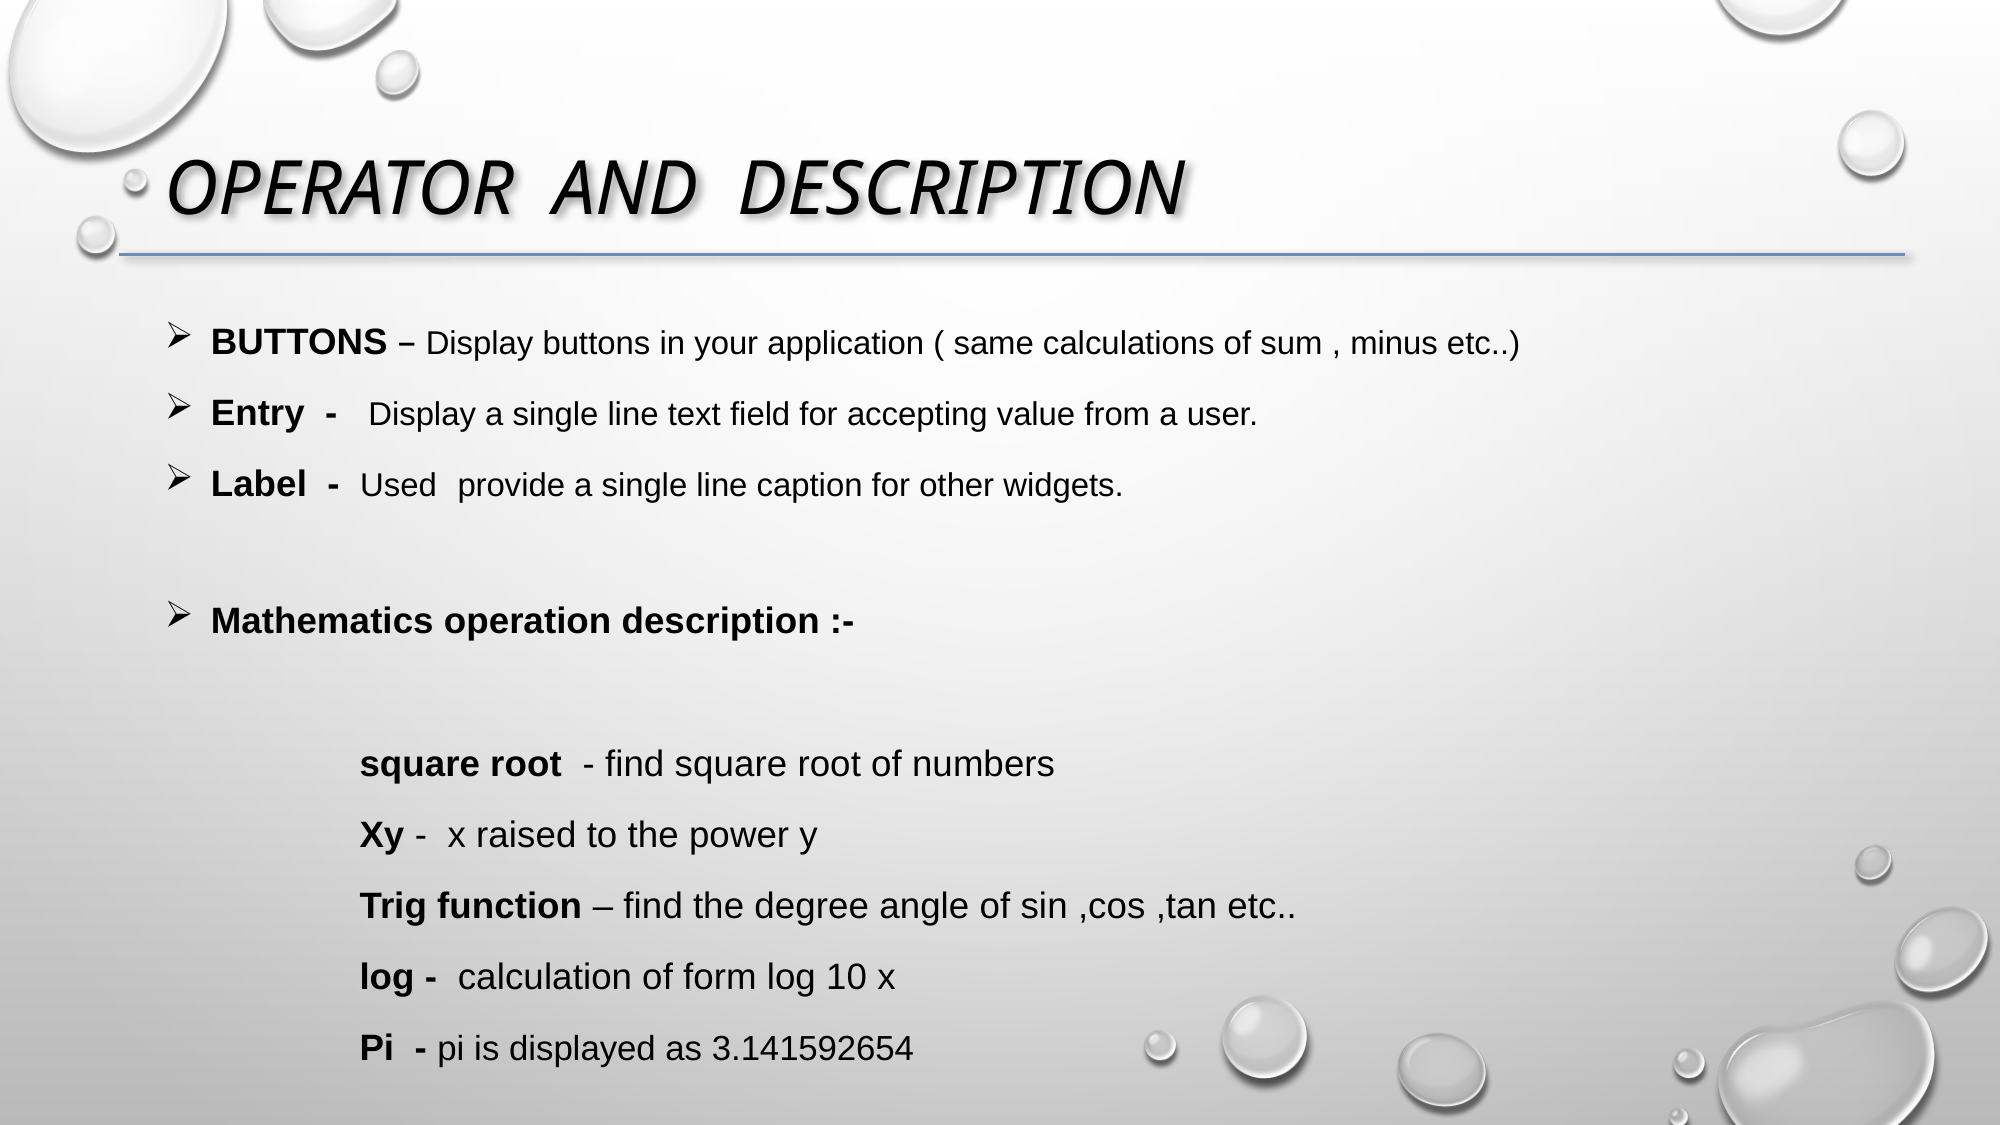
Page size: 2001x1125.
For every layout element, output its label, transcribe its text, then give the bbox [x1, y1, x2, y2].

title Operator and description [149, 17, 1851, 250]
title Operator and description [149, 267, 1851, 364]
list Buttons – Display buttons in your application ( same calculations of sum , minus etc..) Entry - Display a single line text field for accepting value from a user. Label - Used provide a single line caption for other widgets. Mathematics operation description :- square root - find square root of numbers Xy - x raised to the power y Trig function – find the degree angle of sin ,cos ,tan etc.. log - calculation of form log 10 x Pi - pi is displayed as 3.141592654 [149, 301, 1850, 1079]
picture [0, 0, 2000, 1125]
